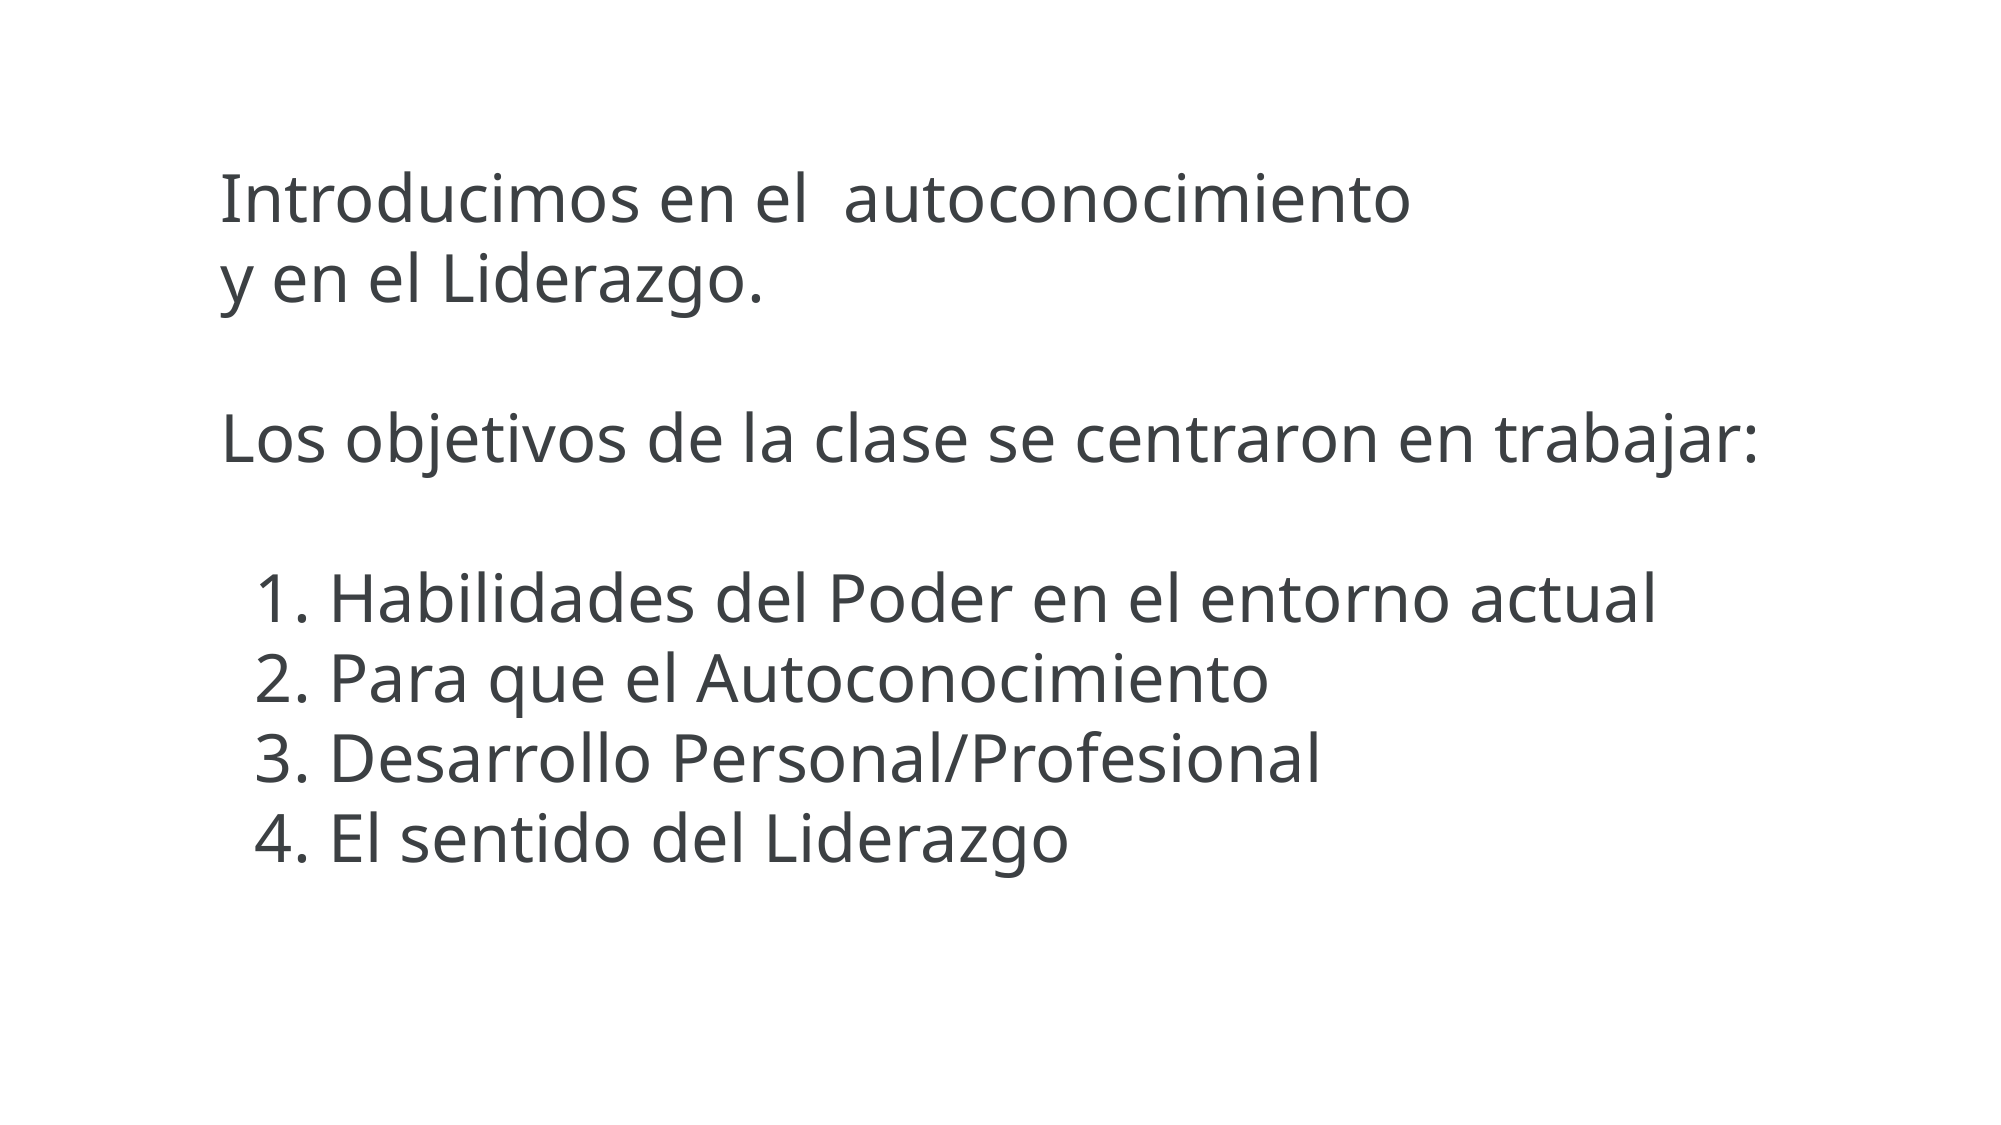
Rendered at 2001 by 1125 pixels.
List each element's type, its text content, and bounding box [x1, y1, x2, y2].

text_box Introducimos en el autoconocimiento y en el Liderazgo. Los objetivos de la clase se centraron en trabajar: 1. Habilidades del Poder en el entorno actual 2. Para que el Autoconocimiento 3. Desarrollo Personal/Profesional 4. El sentido del Liderazgo [205, 148, 2000, 883]
